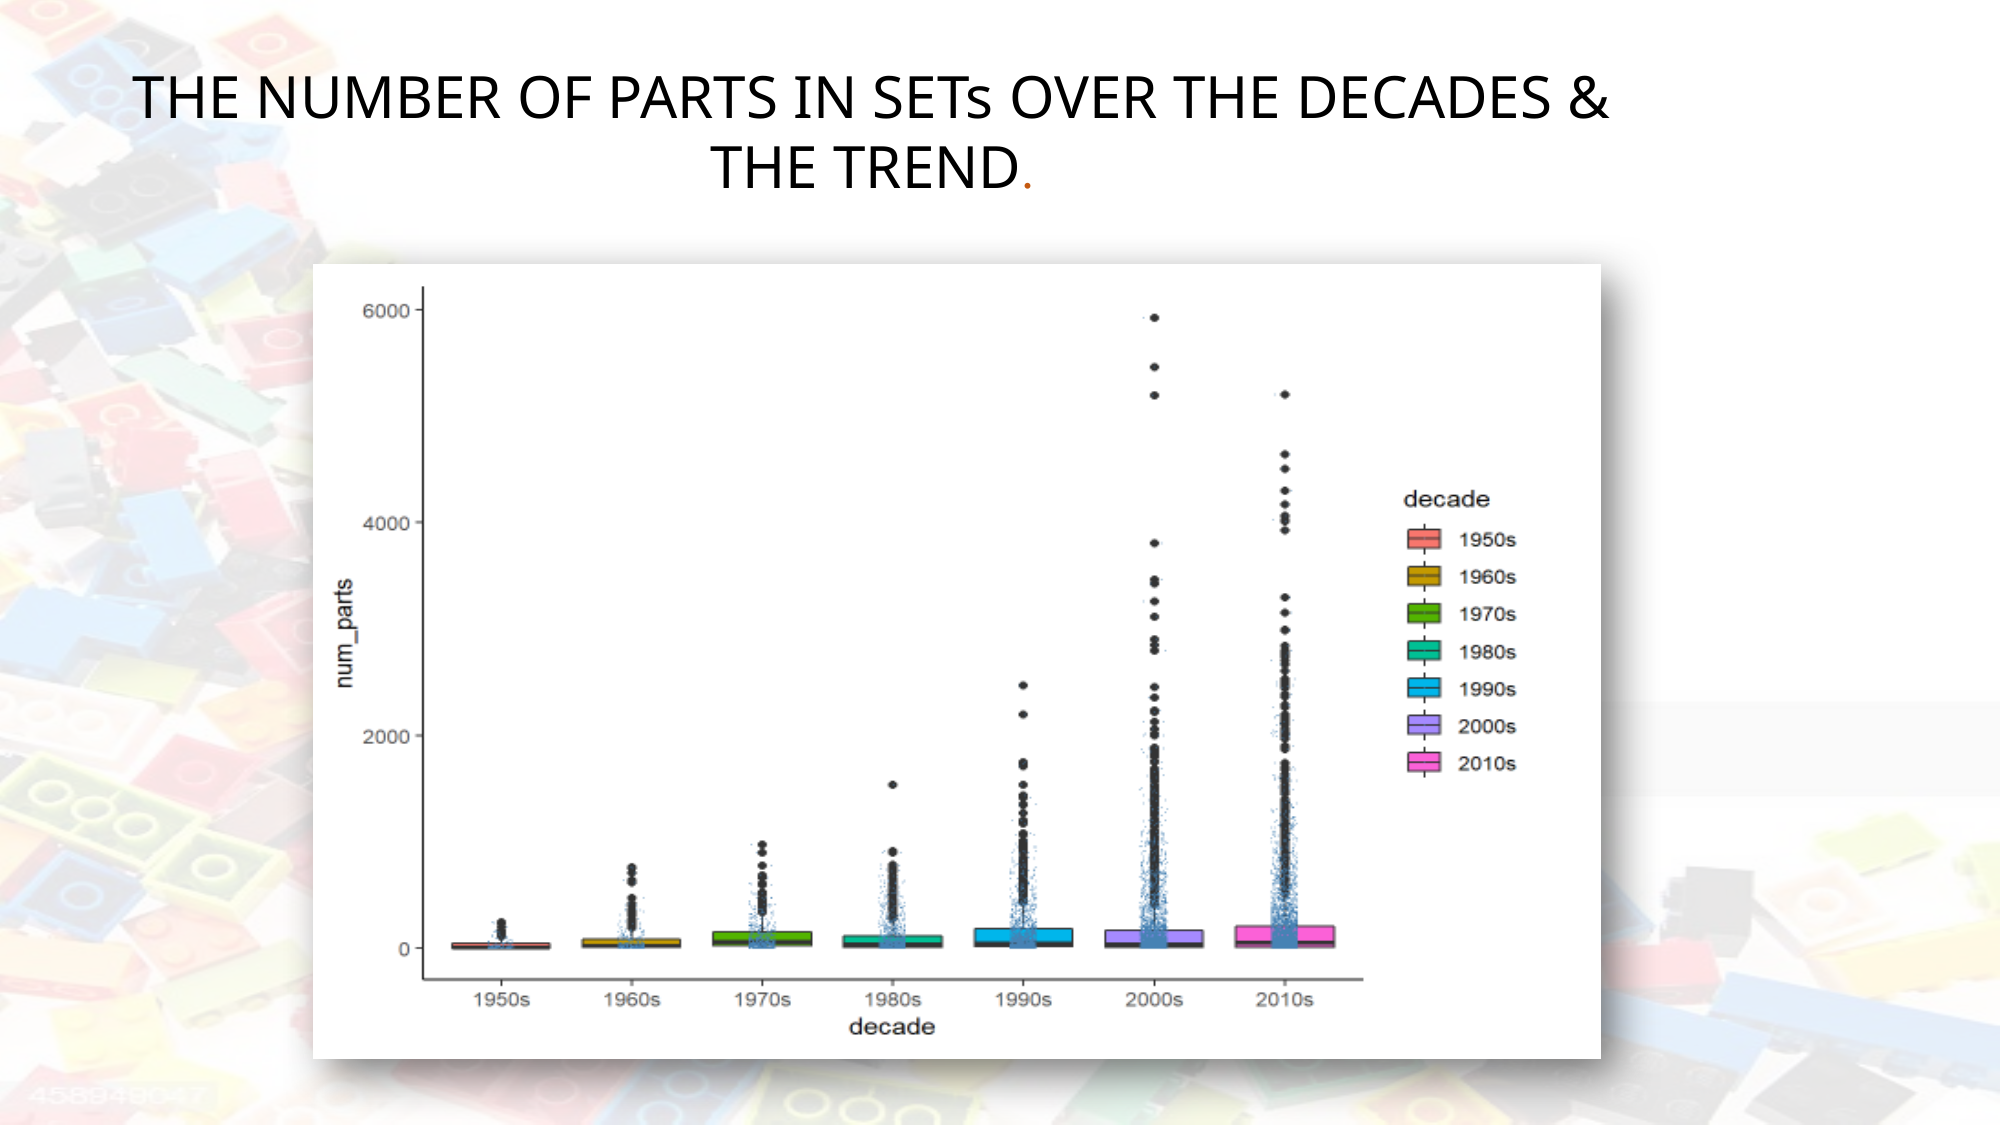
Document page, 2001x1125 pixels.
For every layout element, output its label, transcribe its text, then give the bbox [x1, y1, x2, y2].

text_box THE NUMBER OF PARTS IN SETs OVER THE DECADES & THE TREND. [105, 52, 1639, 208]
picture [313, 264, 1601, 1059]
